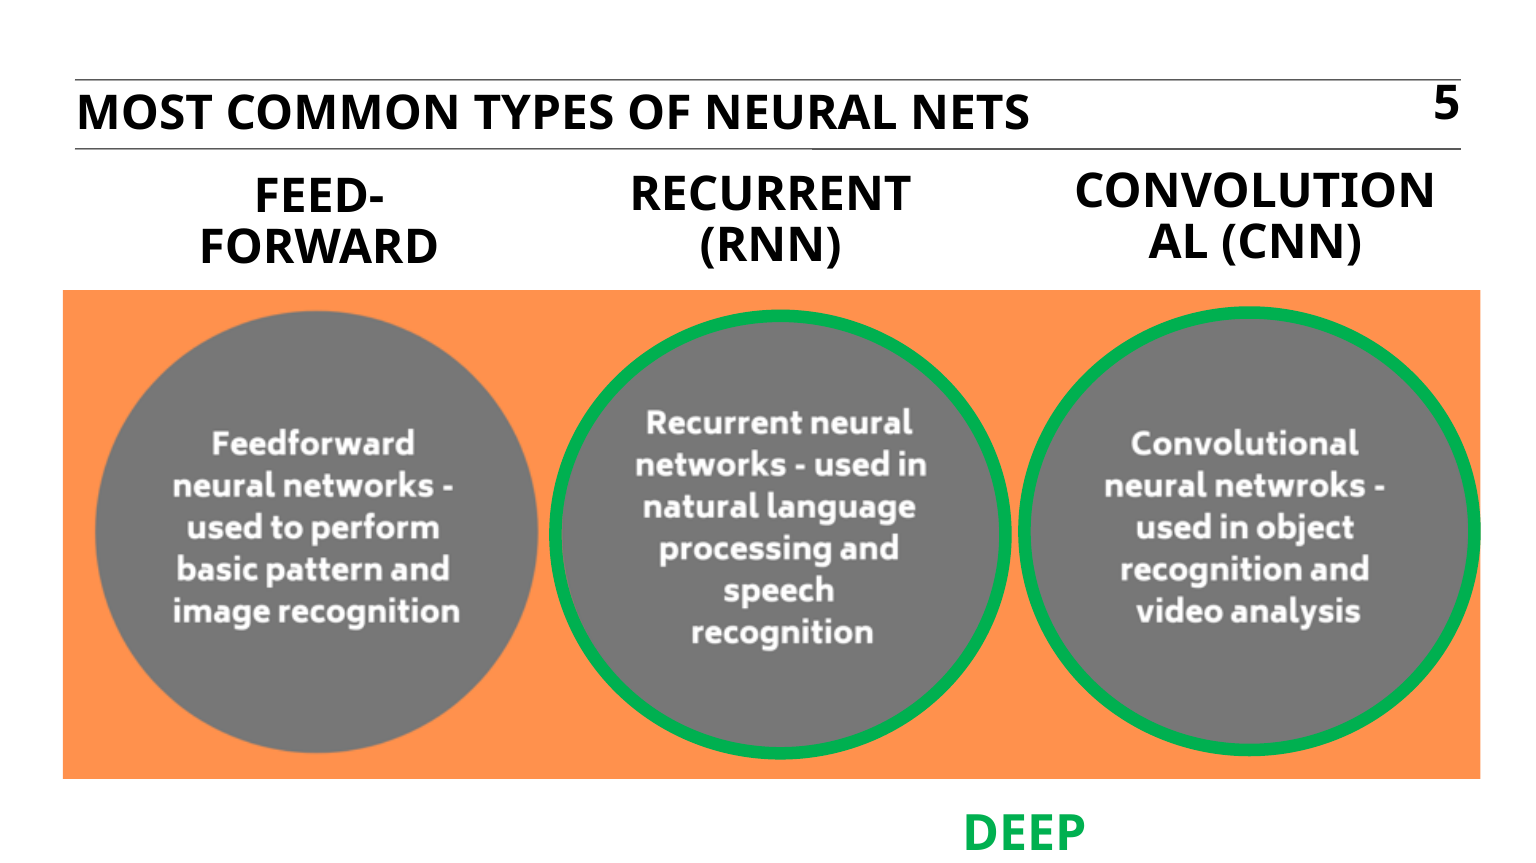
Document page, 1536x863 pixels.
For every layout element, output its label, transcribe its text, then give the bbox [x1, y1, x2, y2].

text_box CONVOLUTIONAL (cnn) [1055, 158, 1456, 209]
text_box DEEP LEARNING [818, 792, 1231, 863]
slide_number 5 [1419, 86, 1461, 138]
list MOST COMMON TYPES OF neural NETS [60, 81, 1431, 132]
text_box RECURRENT (rnn) [584, 161, 957, 212]
text_box FEED-FORWARD [132, 163, 506, 214]
picture [62, 290, 1481, 779]
